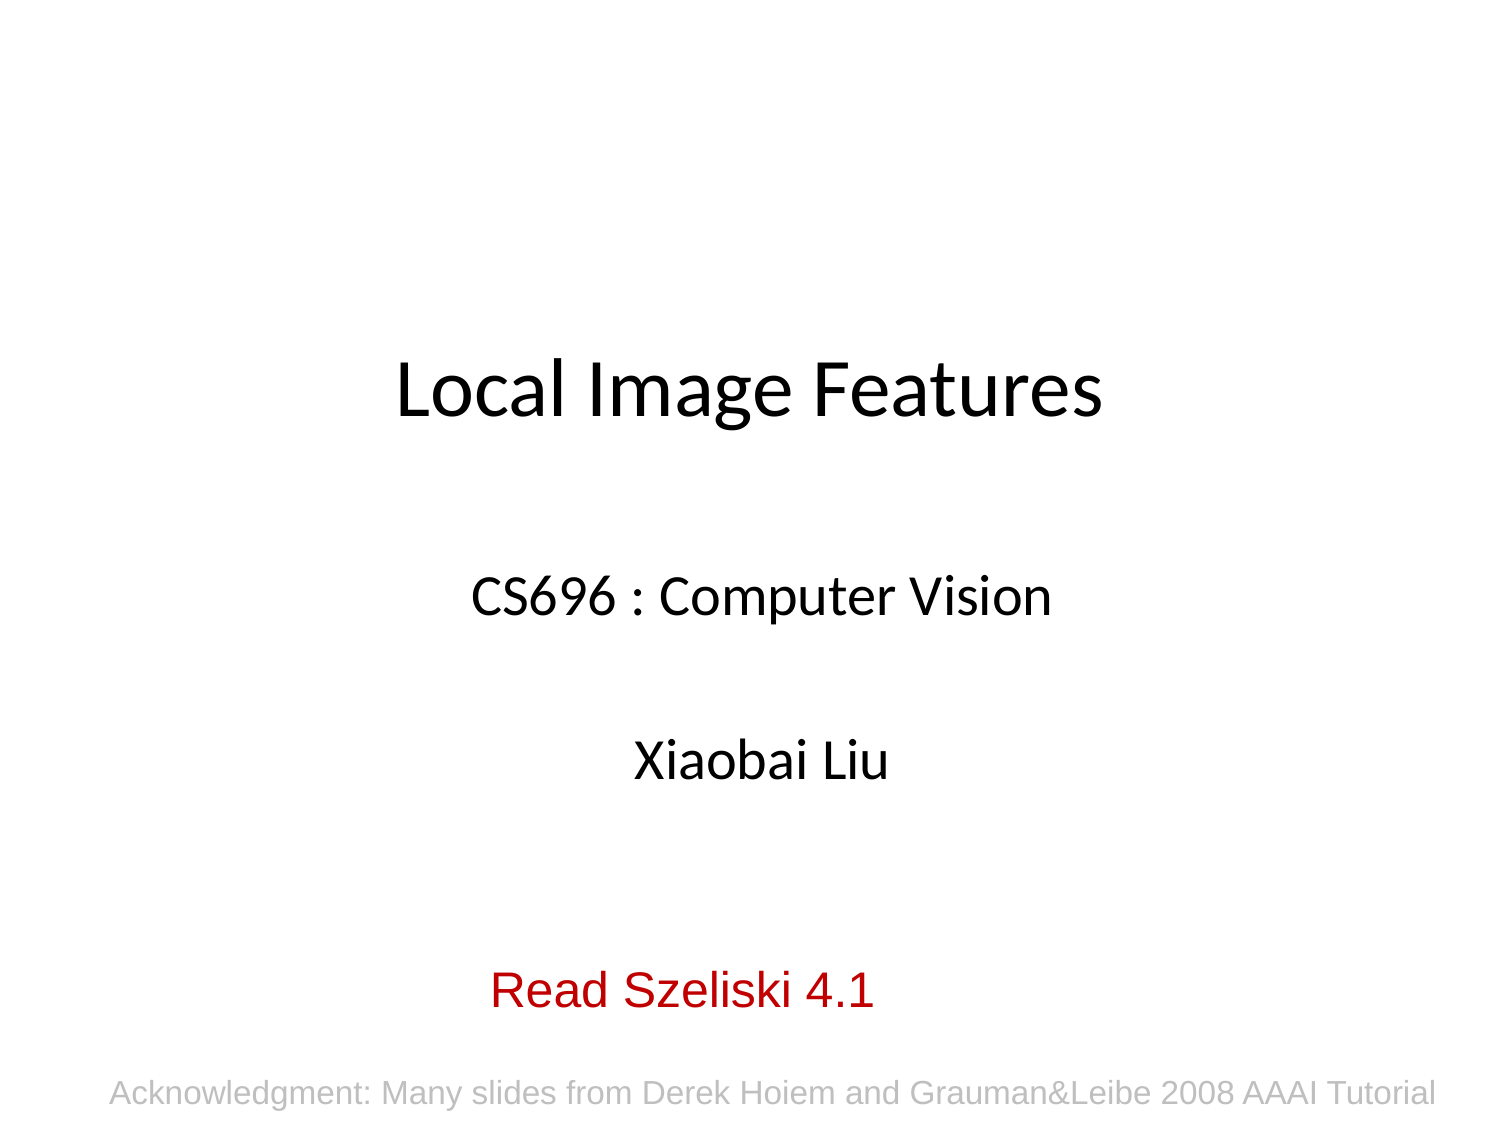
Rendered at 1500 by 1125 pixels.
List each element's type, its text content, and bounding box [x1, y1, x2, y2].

text_box Read Szeliski 4.1 [474, 949, 950, 1025]
subtitle CS696 : Computer Vision Xiaobai Liu [237, 549, 1288, 1038]
title Local Image Features [112, 262, 1388, 504]
text_box Acknowledgment: Many slides from Derek Hoiem and Grauman&Leibe 2008 AAAI Tutorial [94, 1064, 1454, 1119]
